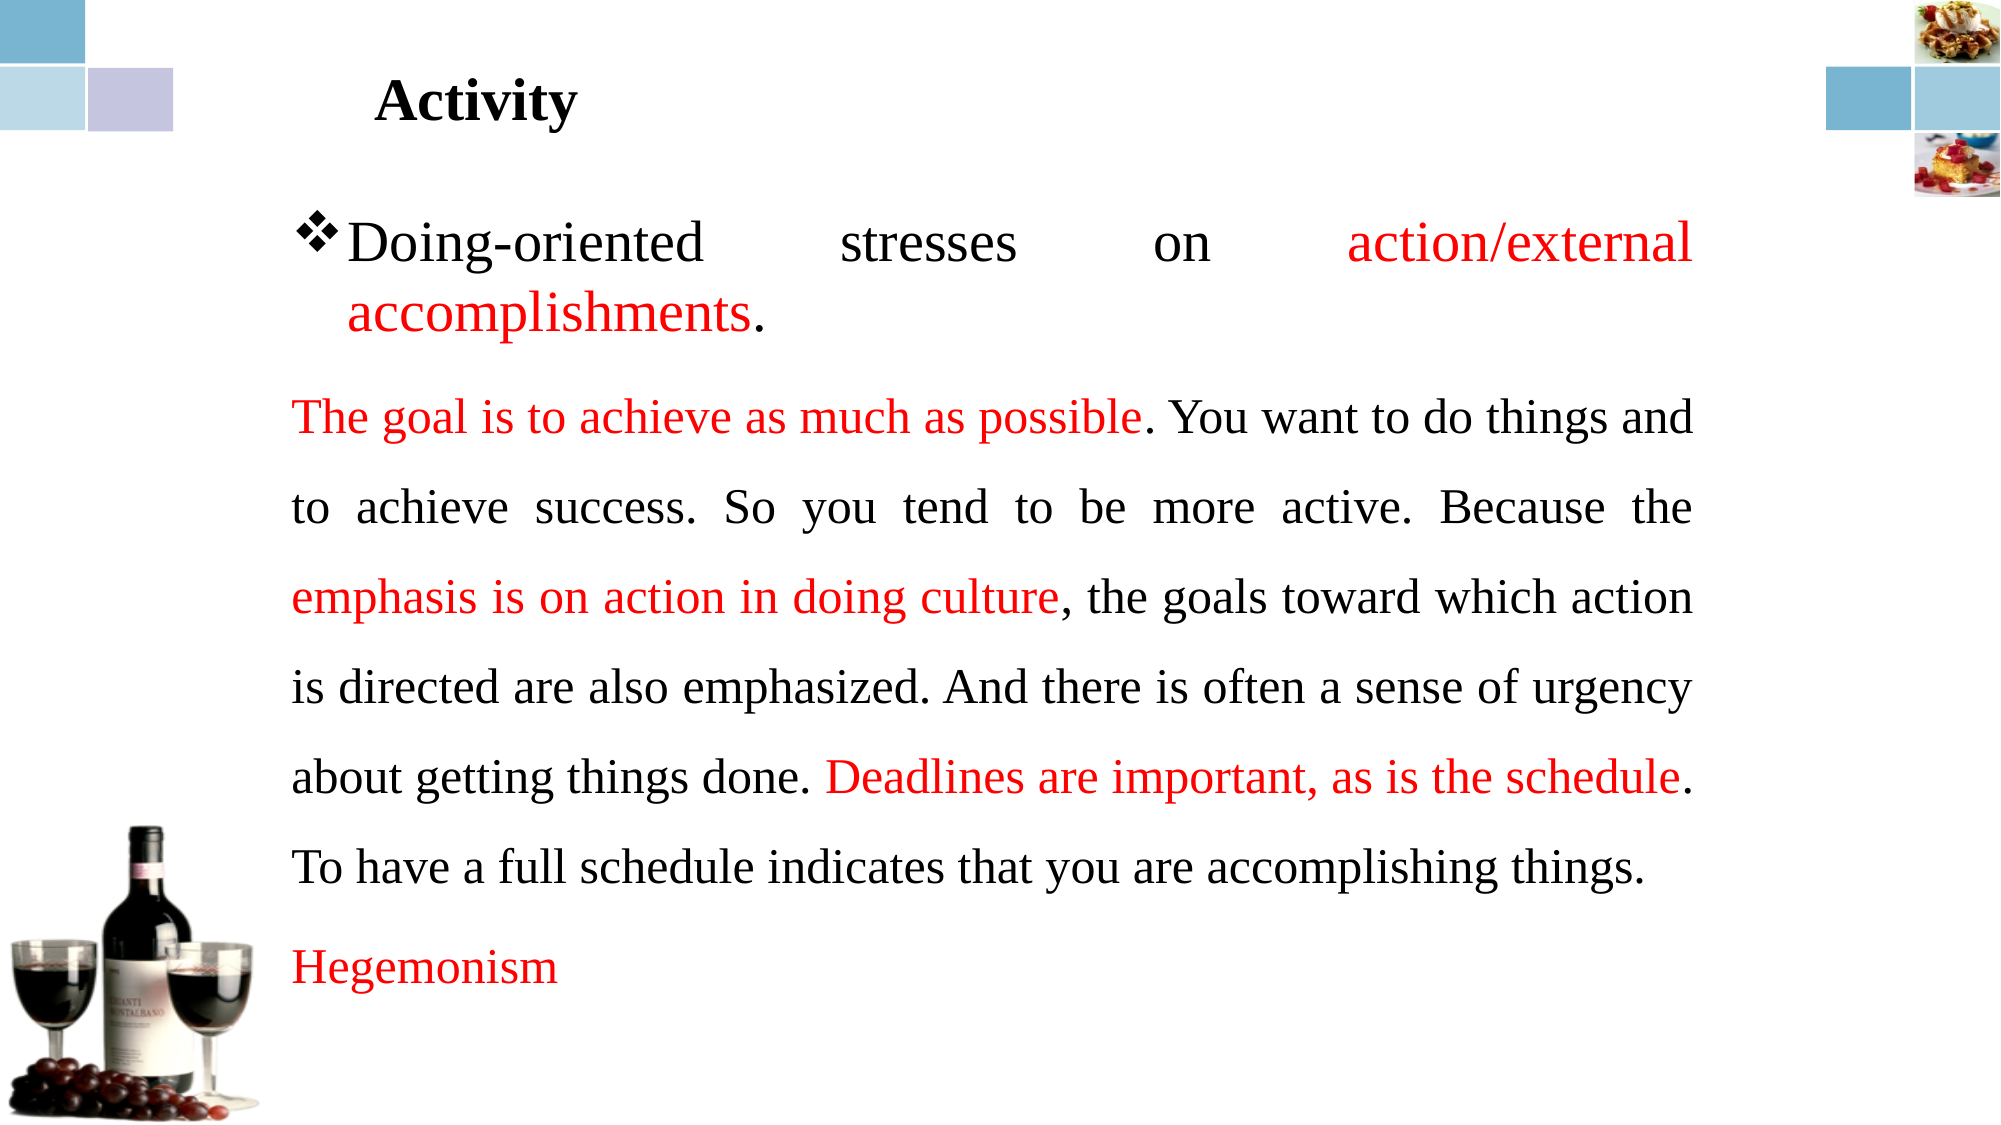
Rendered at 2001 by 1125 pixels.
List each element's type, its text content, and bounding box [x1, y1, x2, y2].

list Doing-oriented stresses on action/external accomplishments. The goal is to achieve as much as possible. You want to do things and to achieve success. So you tend to be more active. Because the emphasis is on action in doing culture, the goals toward which action is directed are also emphasized. And there is often a sense of urgency about getting things done. Deadlines are important, as is the schedule. To have a full schedule indicates that you are accomplishing things. Hegemonism [276, 195, 1710, 1071]
picture [0, 824, 264, 1125]
picture [1914, 133, 2000, 197]
picture [1914, 0, 2000, 63]
title Activity [358, 2, 1710, 191]
